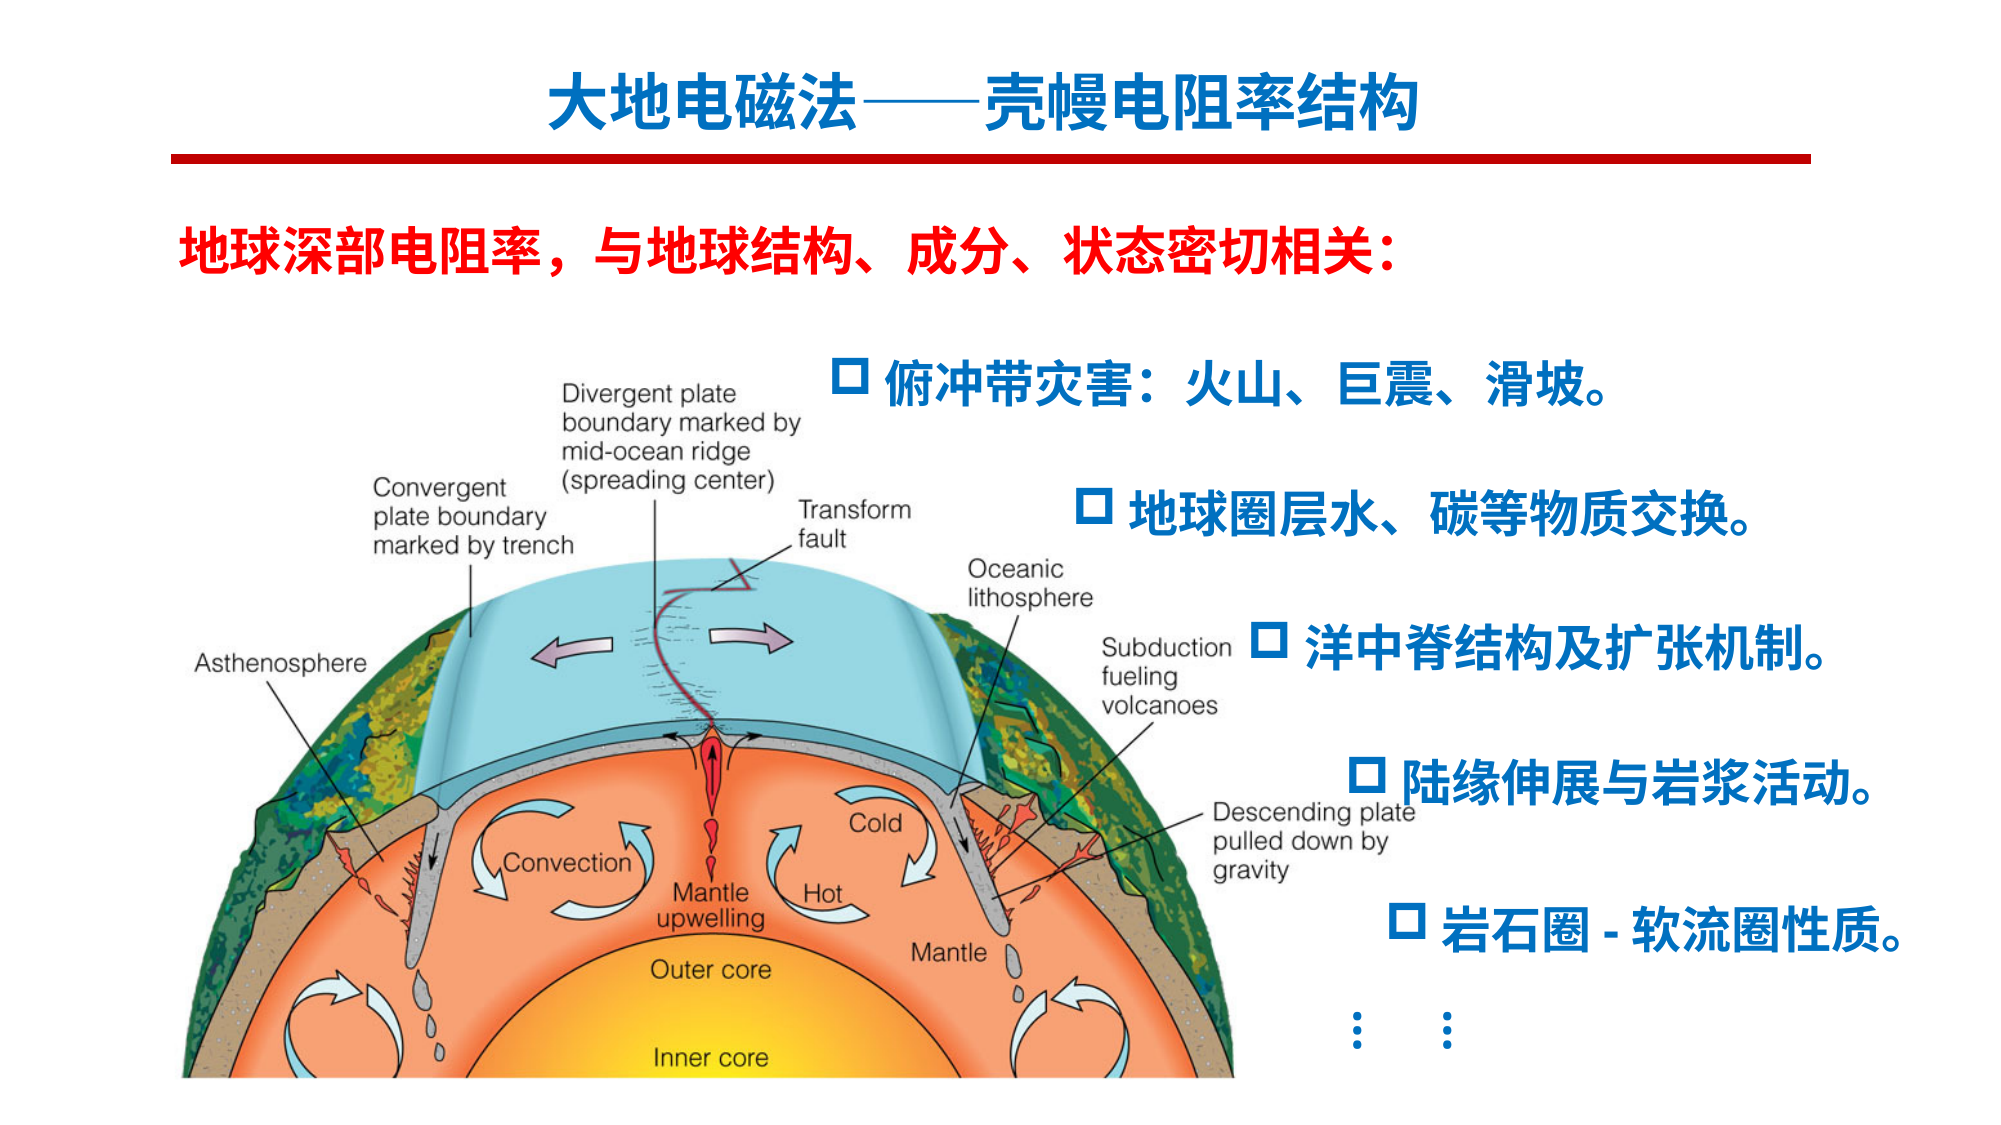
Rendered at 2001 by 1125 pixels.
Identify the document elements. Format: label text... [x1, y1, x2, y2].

text_box 地球深部电阻率，与地球结构、成分、状态密切相关： [163, 210, 1469, 288]
text_box 地球圈层水、碳等物质交换。 [1422, 444, 1810, 550]
text_box 洋中脊结构及扩张机制。 [1422, 579, 1838, 684]
picture [169, 378, 1422, 1099]
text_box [1361, 860, 1919, 1088]
text_box 陆缘伸展与岩浆活动。 [1422, 714, 1879, 819]
text_box 大地电磁法——壳幔电阻率结构 [531, 55, 1469, 146]
text_box 俯冲带灾害：火山、巨震、滑坡。 [757, 315, 1633, 421]
